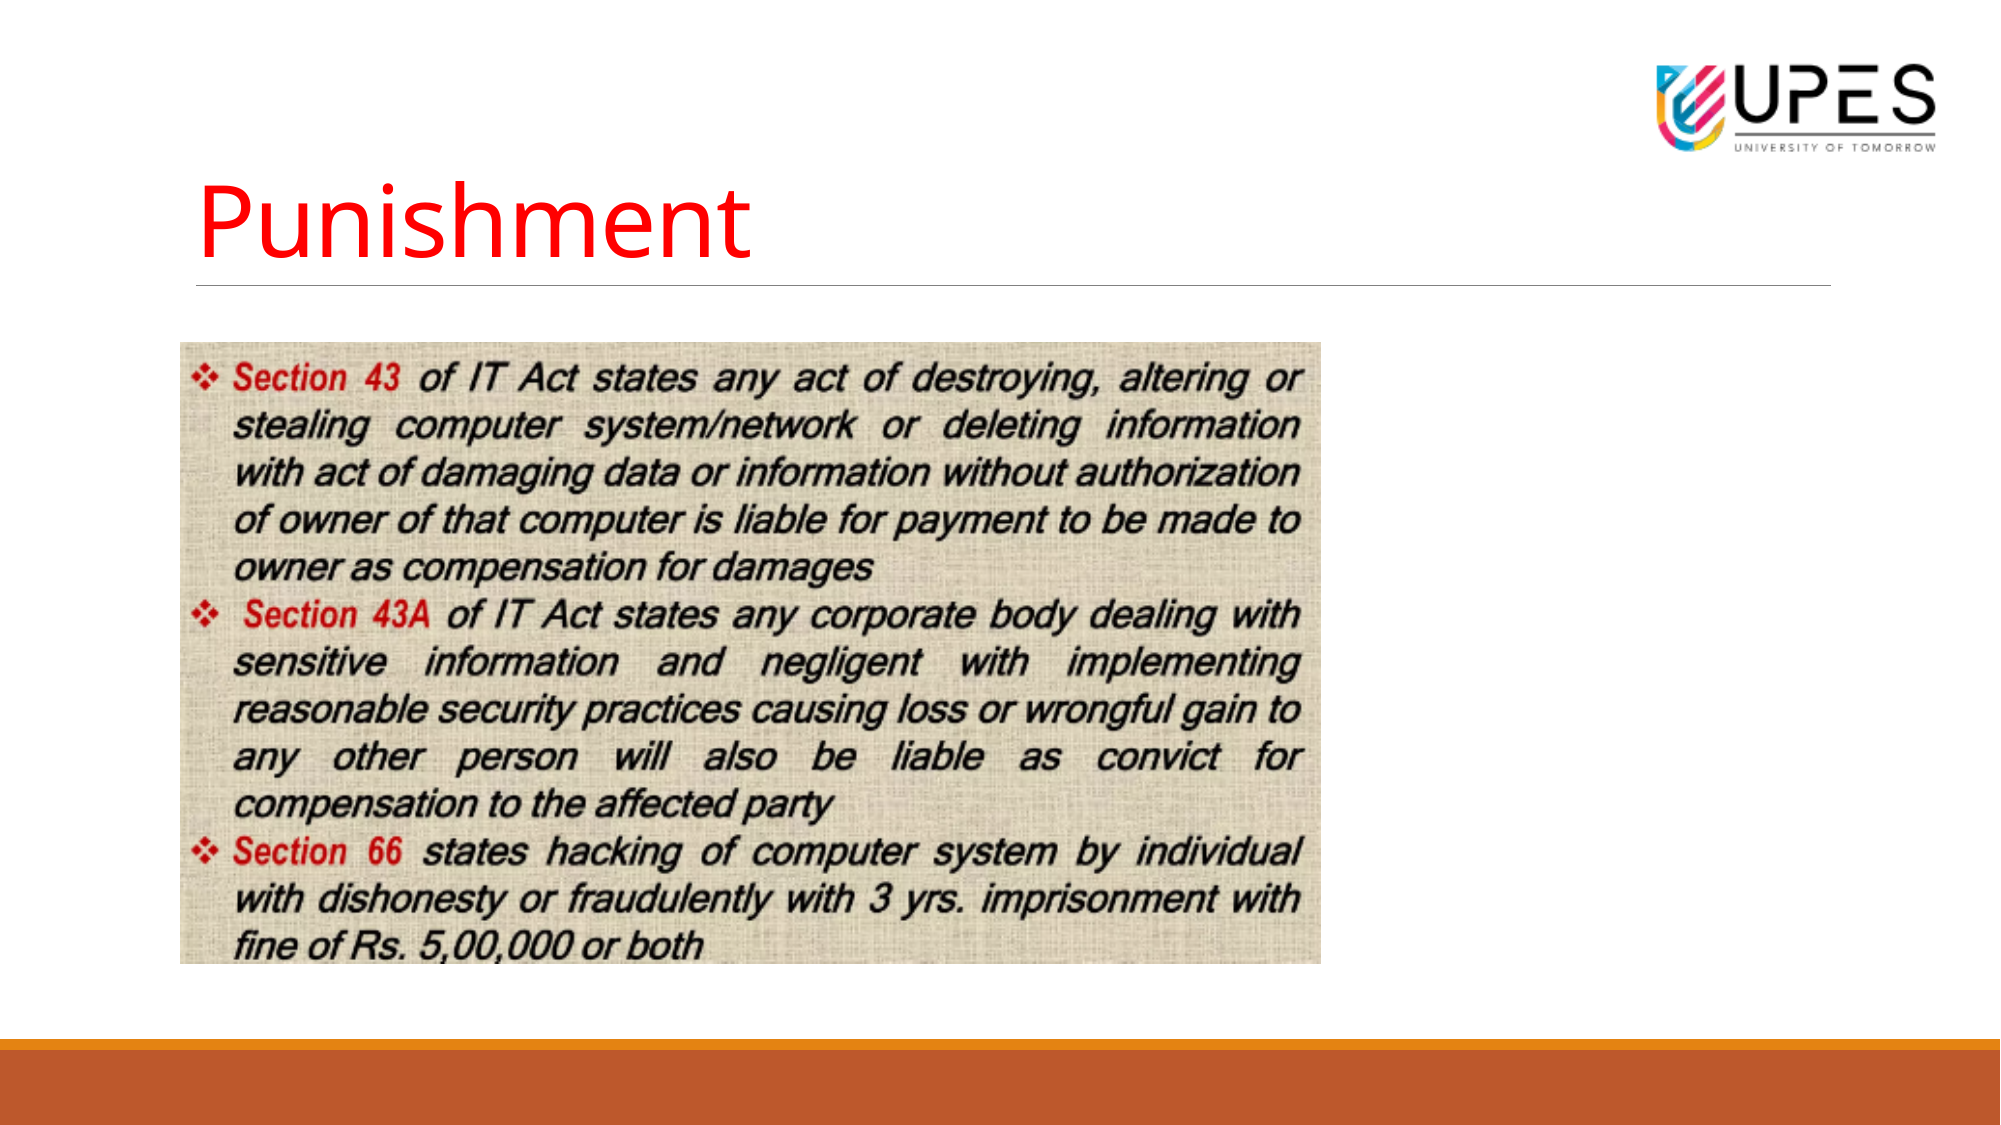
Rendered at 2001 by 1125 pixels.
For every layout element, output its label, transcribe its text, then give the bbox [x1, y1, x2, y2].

picture [1628, 46, 1963, 167]
title Punishment [180, 47, 1830, 285]
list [179, 342, 1321, 965]
